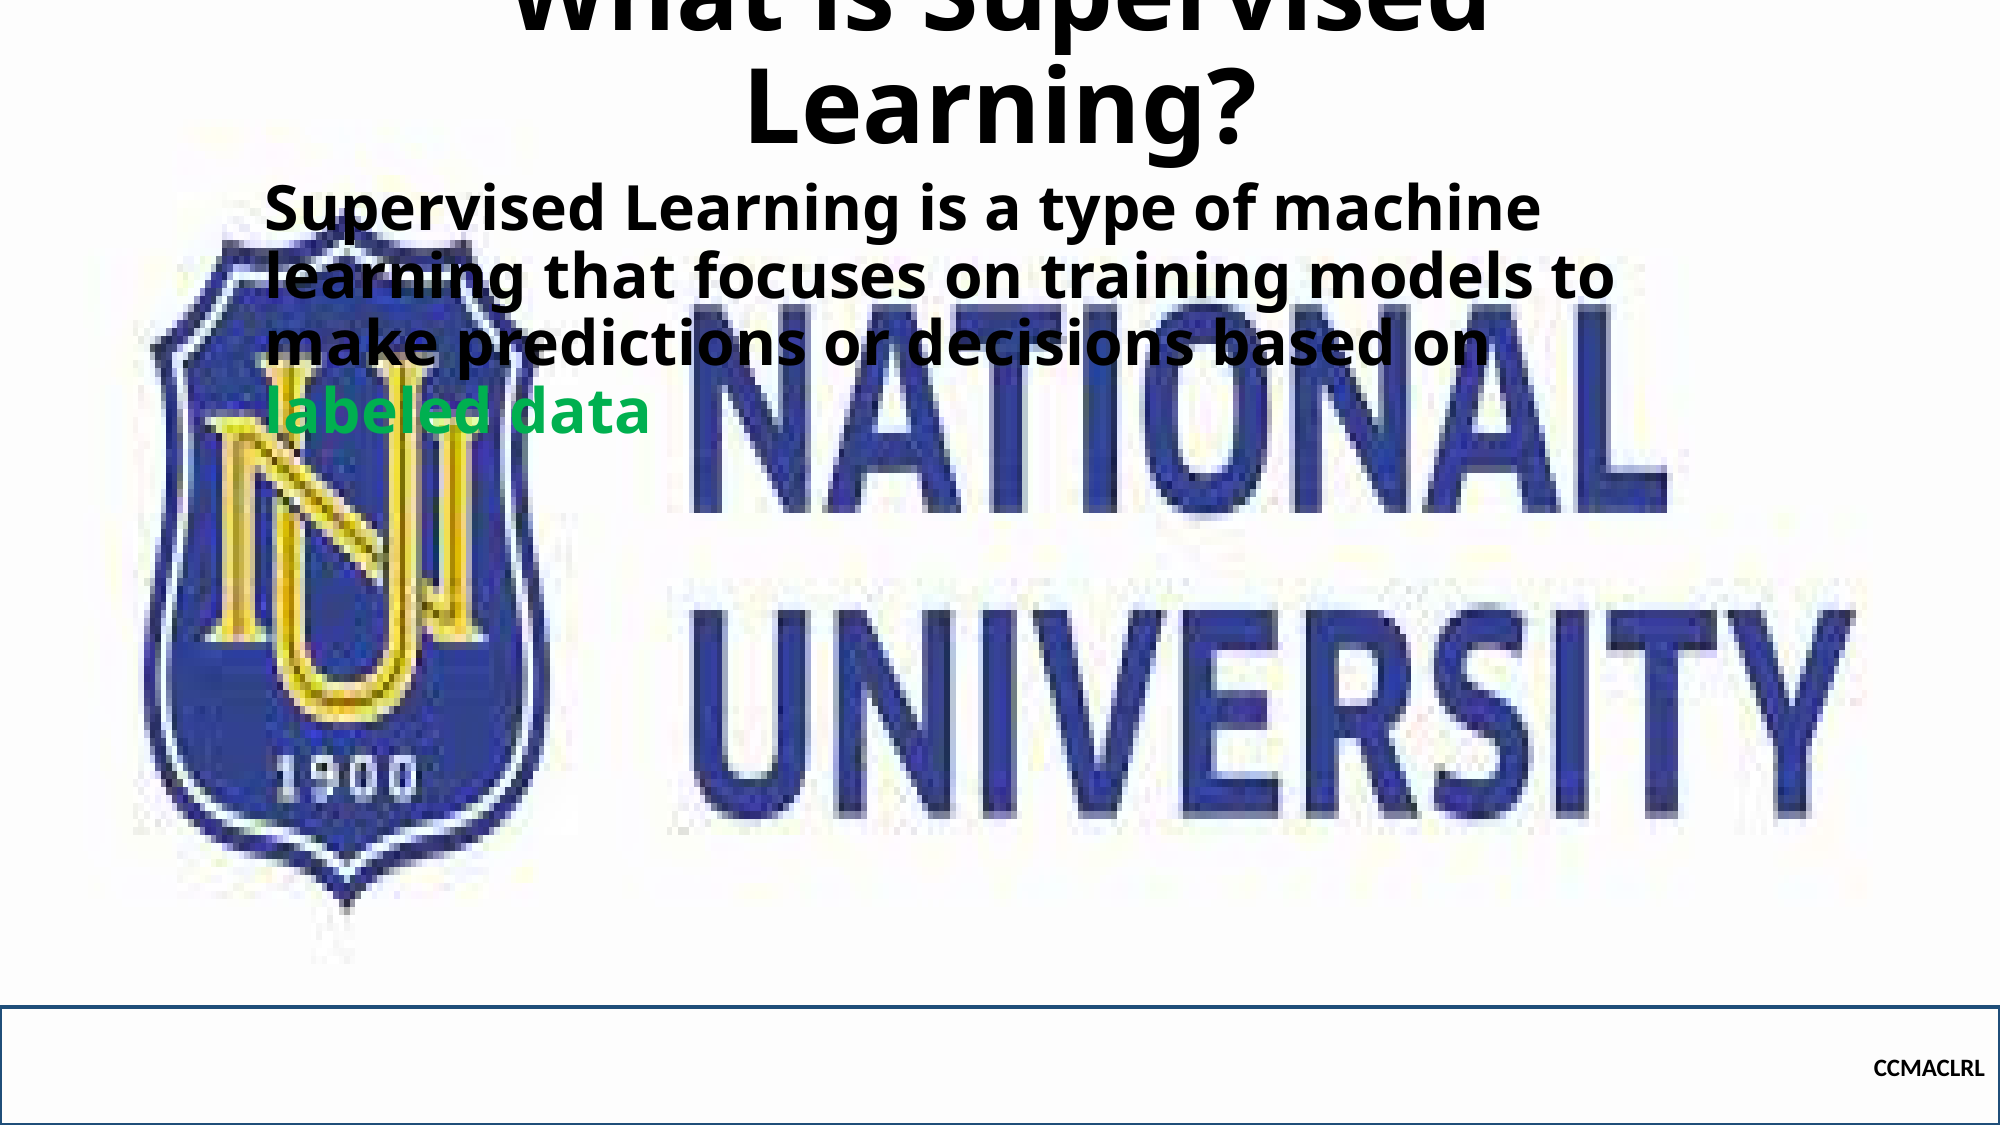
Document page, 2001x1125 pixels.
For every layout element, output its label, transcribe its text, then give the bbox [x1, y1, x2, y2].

picture [0, 0, 2000, 1007]
text_box Supervised Learning is a type of machine learning that focuses on training models to make predictions or decisions based on labeled data [249, 275, 1750, 455]
footer CCMACLRL [0, 1007, 2000, 1125]
title What is Supervised Learning? [249, 55, 1750, 174]
